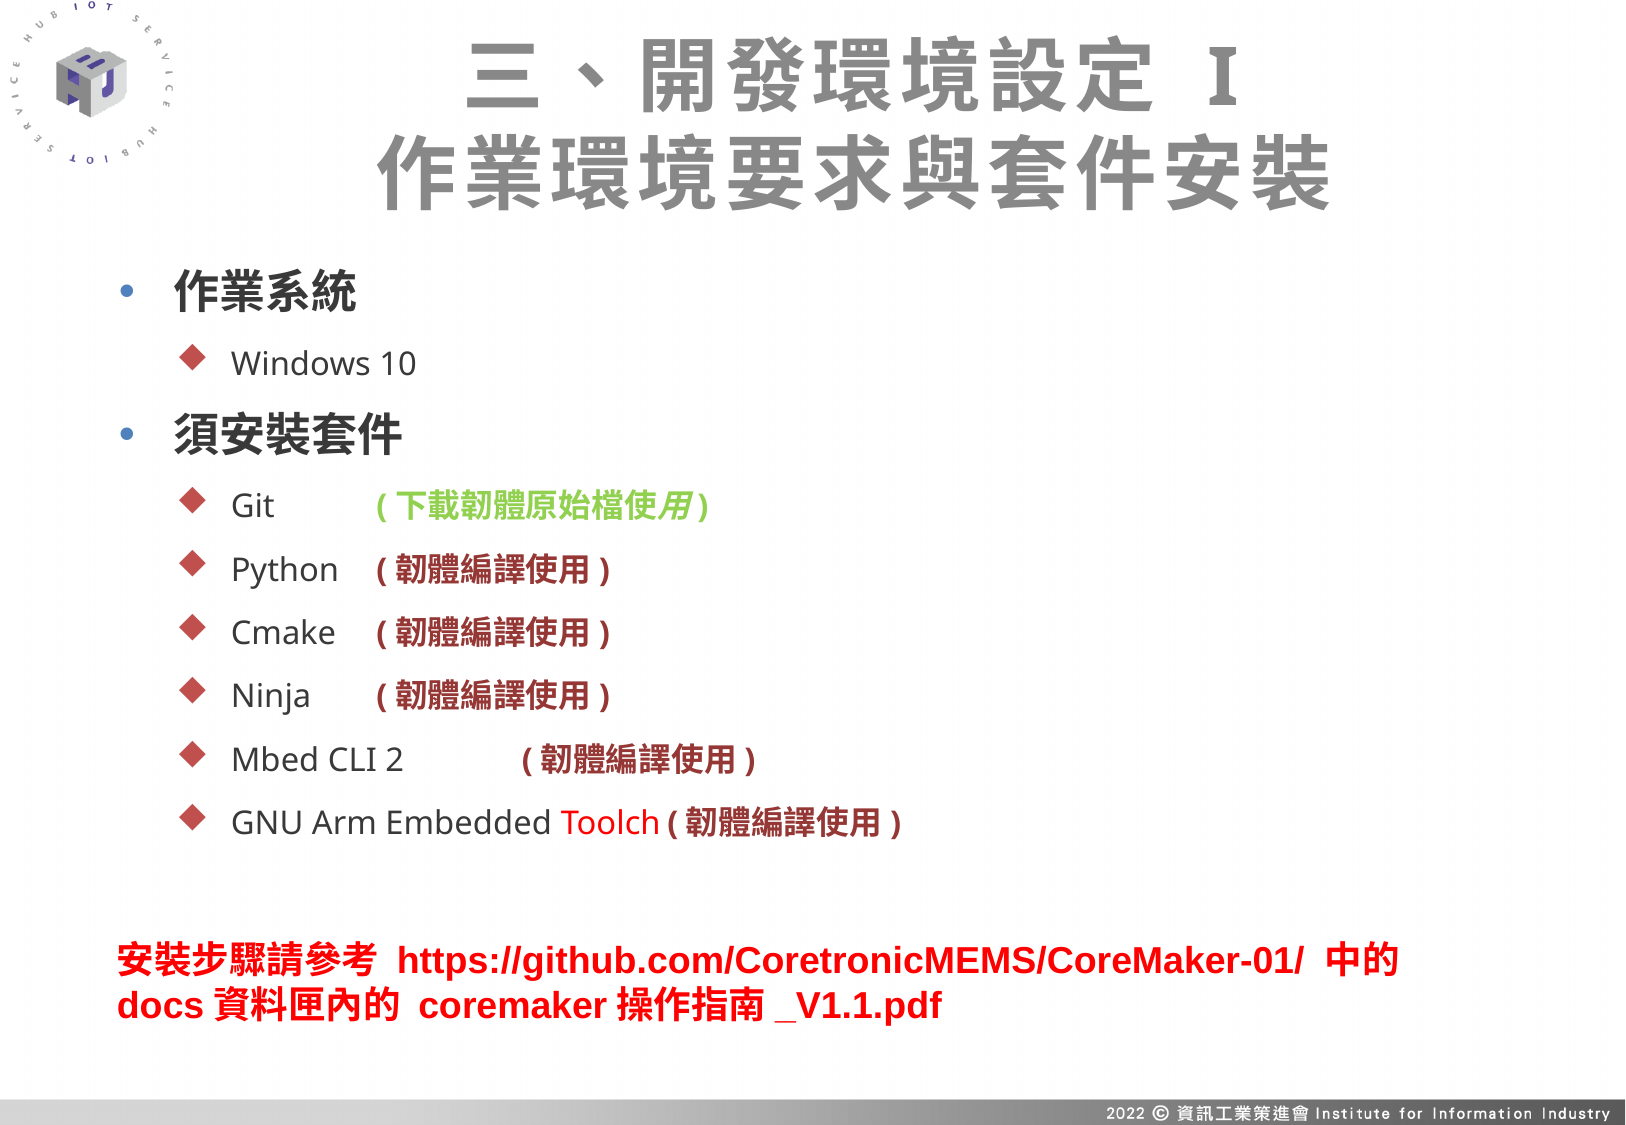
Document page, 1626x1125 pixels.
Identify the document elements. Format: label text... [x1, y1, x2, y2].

text_box 安裝步驟請參考 https://github.com/CoretronicMEMS/CoreMaker-01/ 中的docs資料匣內的 coremaker操作指南_V1.1.pdf [102, 928, 1498, 1034]
list 作業系統 Windows 10 須安裝套件 Git (下載韌體原始檔使用) Python (韌體編譯使用) Cmake (韌體編譯使用) Ninja (韌體編譯使用) Mbed CLI 2 (韌體編譯使用) GNU Arm Embedded Toolch (韌體編譯使用) [103, 255, 1369, 853]
picture [0, 0, 1626, 1125]
title 三、開發環境設定 I 作業環境要求與套件安裝 [186, 0, 1522, 244]
